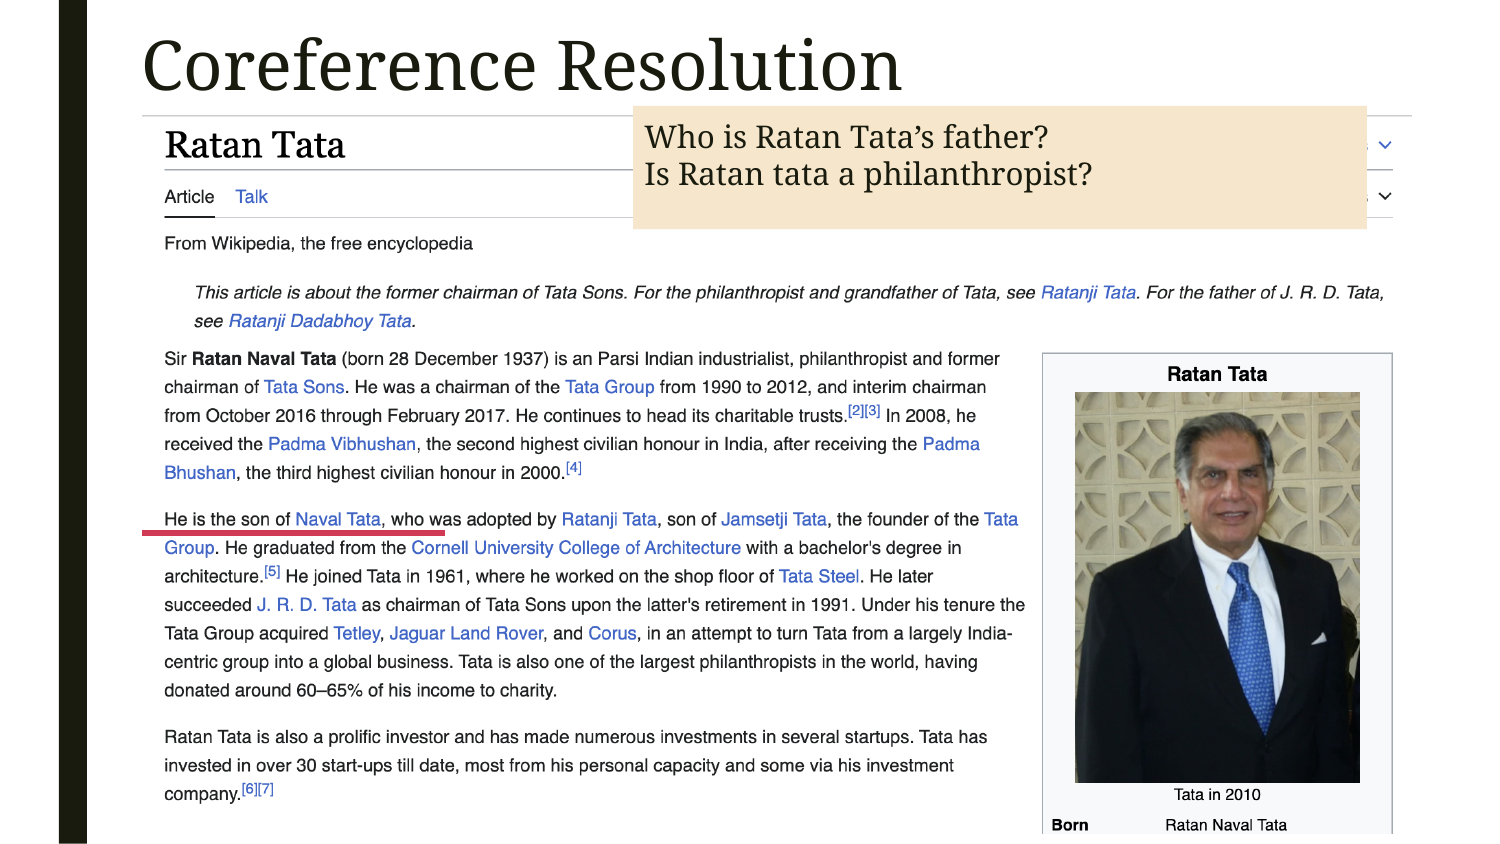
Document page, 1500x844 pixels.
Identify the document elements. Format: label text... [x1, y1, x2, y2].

text_box Who is Ratan Tata’s father? Is Ratan tata a philanthropist? [633, 105, 1367, 113]
picture [142, 115, 1412, 834]
title Coreference Resolution [130, 26, 1312, 131]
